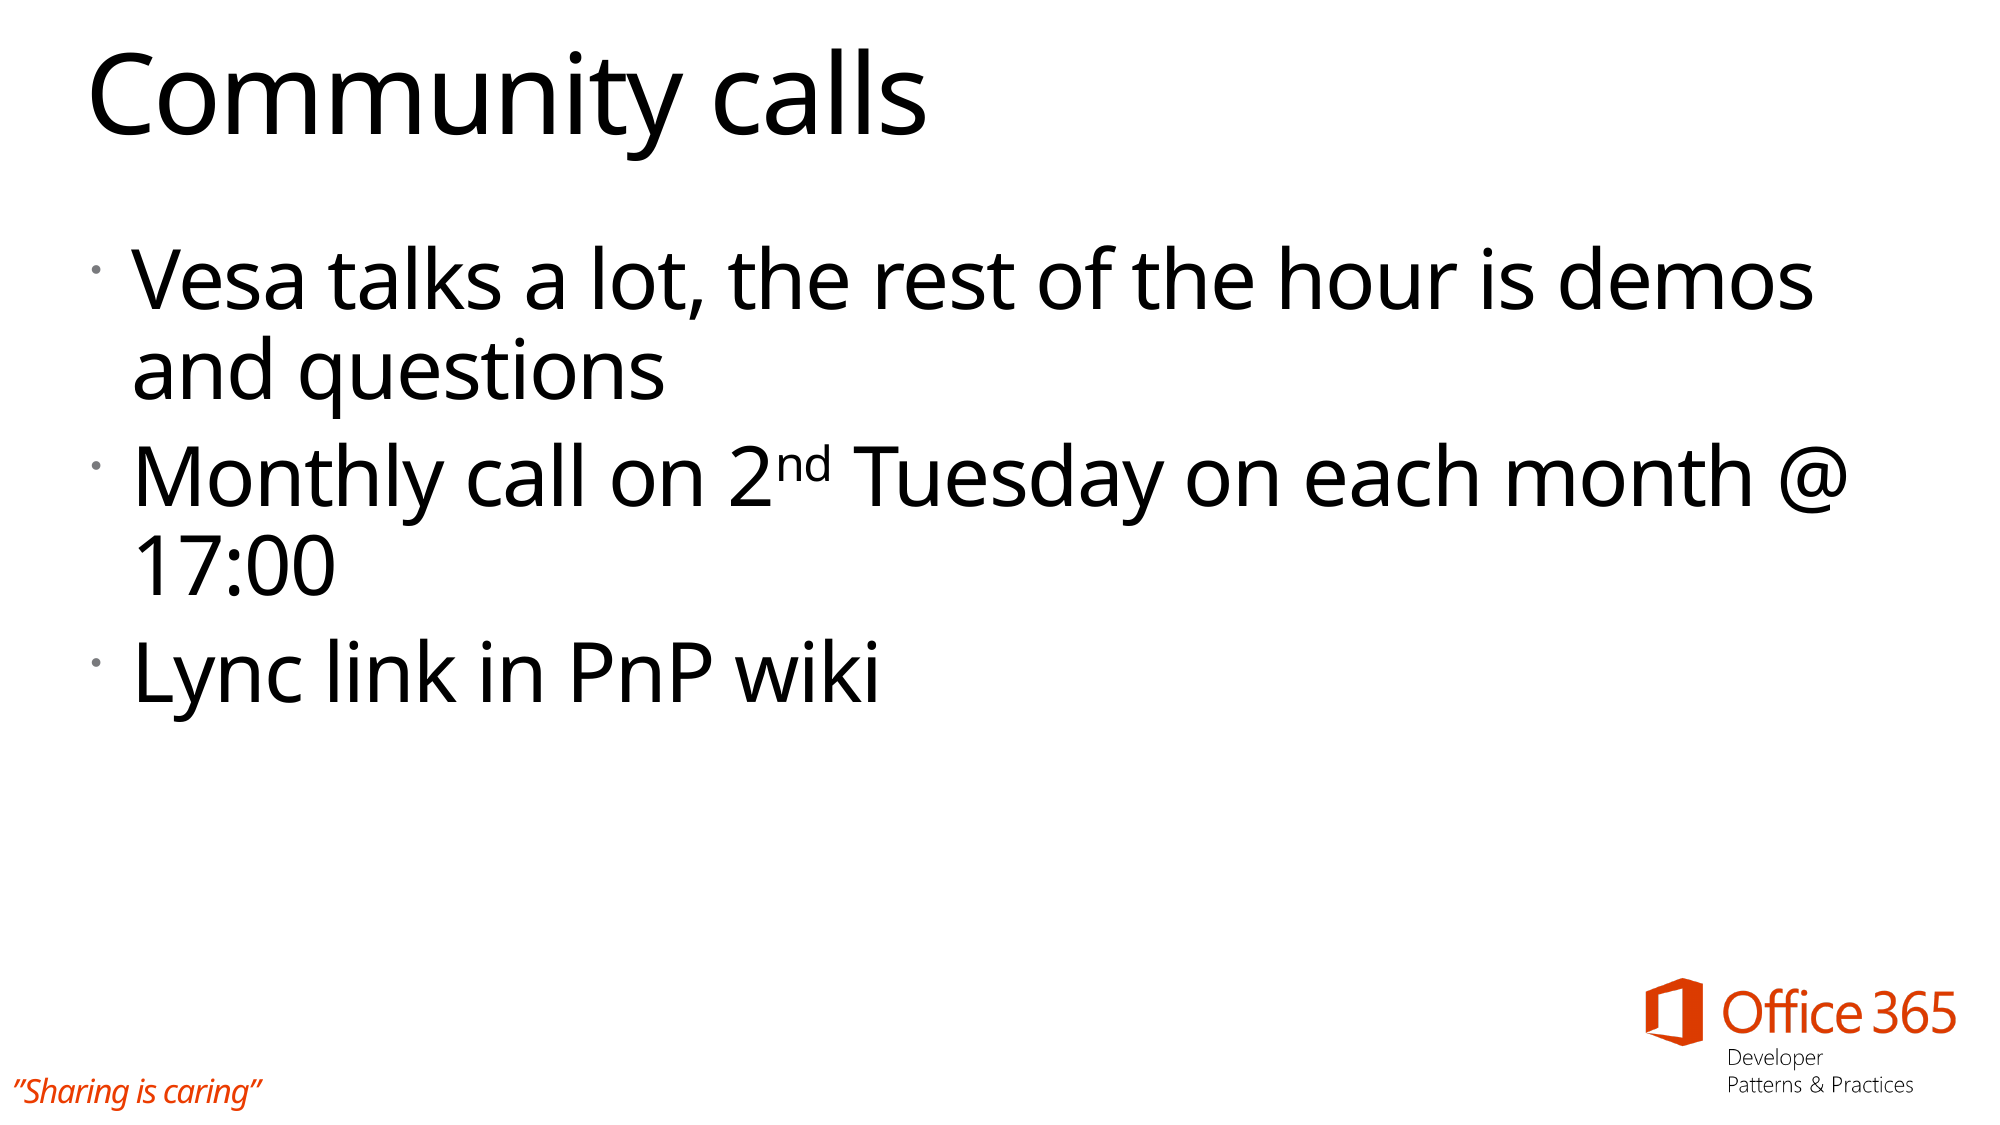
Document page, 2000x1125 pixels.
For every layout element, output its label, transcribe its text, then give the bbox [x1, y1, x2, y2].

picture [1616, 948, 1983, 1111]
list Vesa talks a lot, the rest of the hour is demos and questions Monthly call on 2nd Tuesday on each month @ 17:00 Lync link in PnP wiki [85, 237, 1914, 882]
title Community calls [85, 37, 1914, 161]
